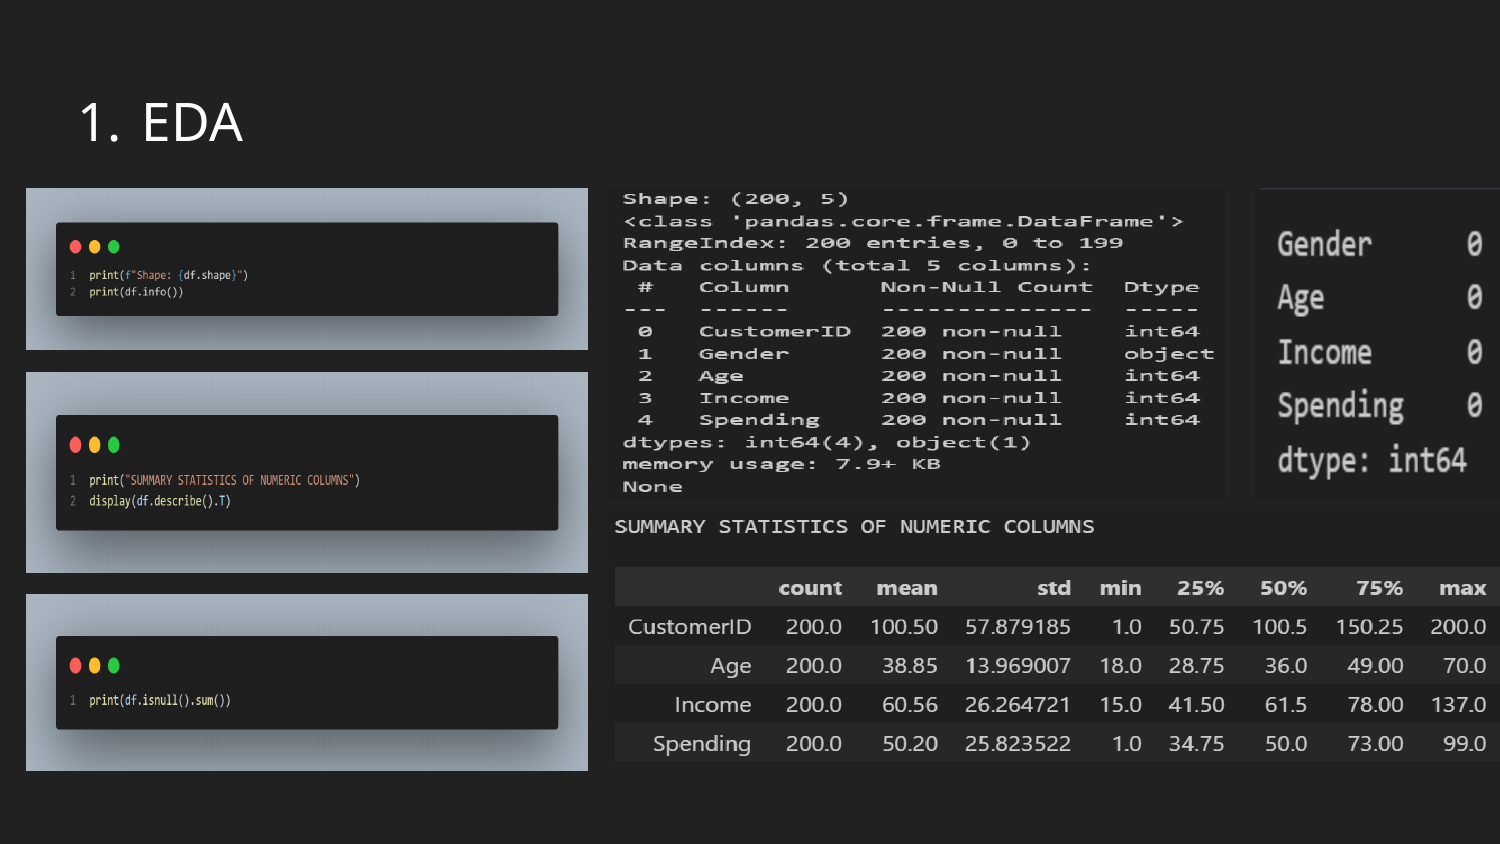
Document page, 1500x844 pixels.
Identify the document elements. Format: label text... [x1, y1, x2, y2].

picture [25, 594, 588, 771]
picture [25, 188, 588, 351]
picture [25, 371, 588, 573]
title EDA [51, 72, 1449, 167]
picture [1253, 188, 1500, 499]
picture [608, 188, 1226, 499]
picture [608, 512, 1500, 763]
